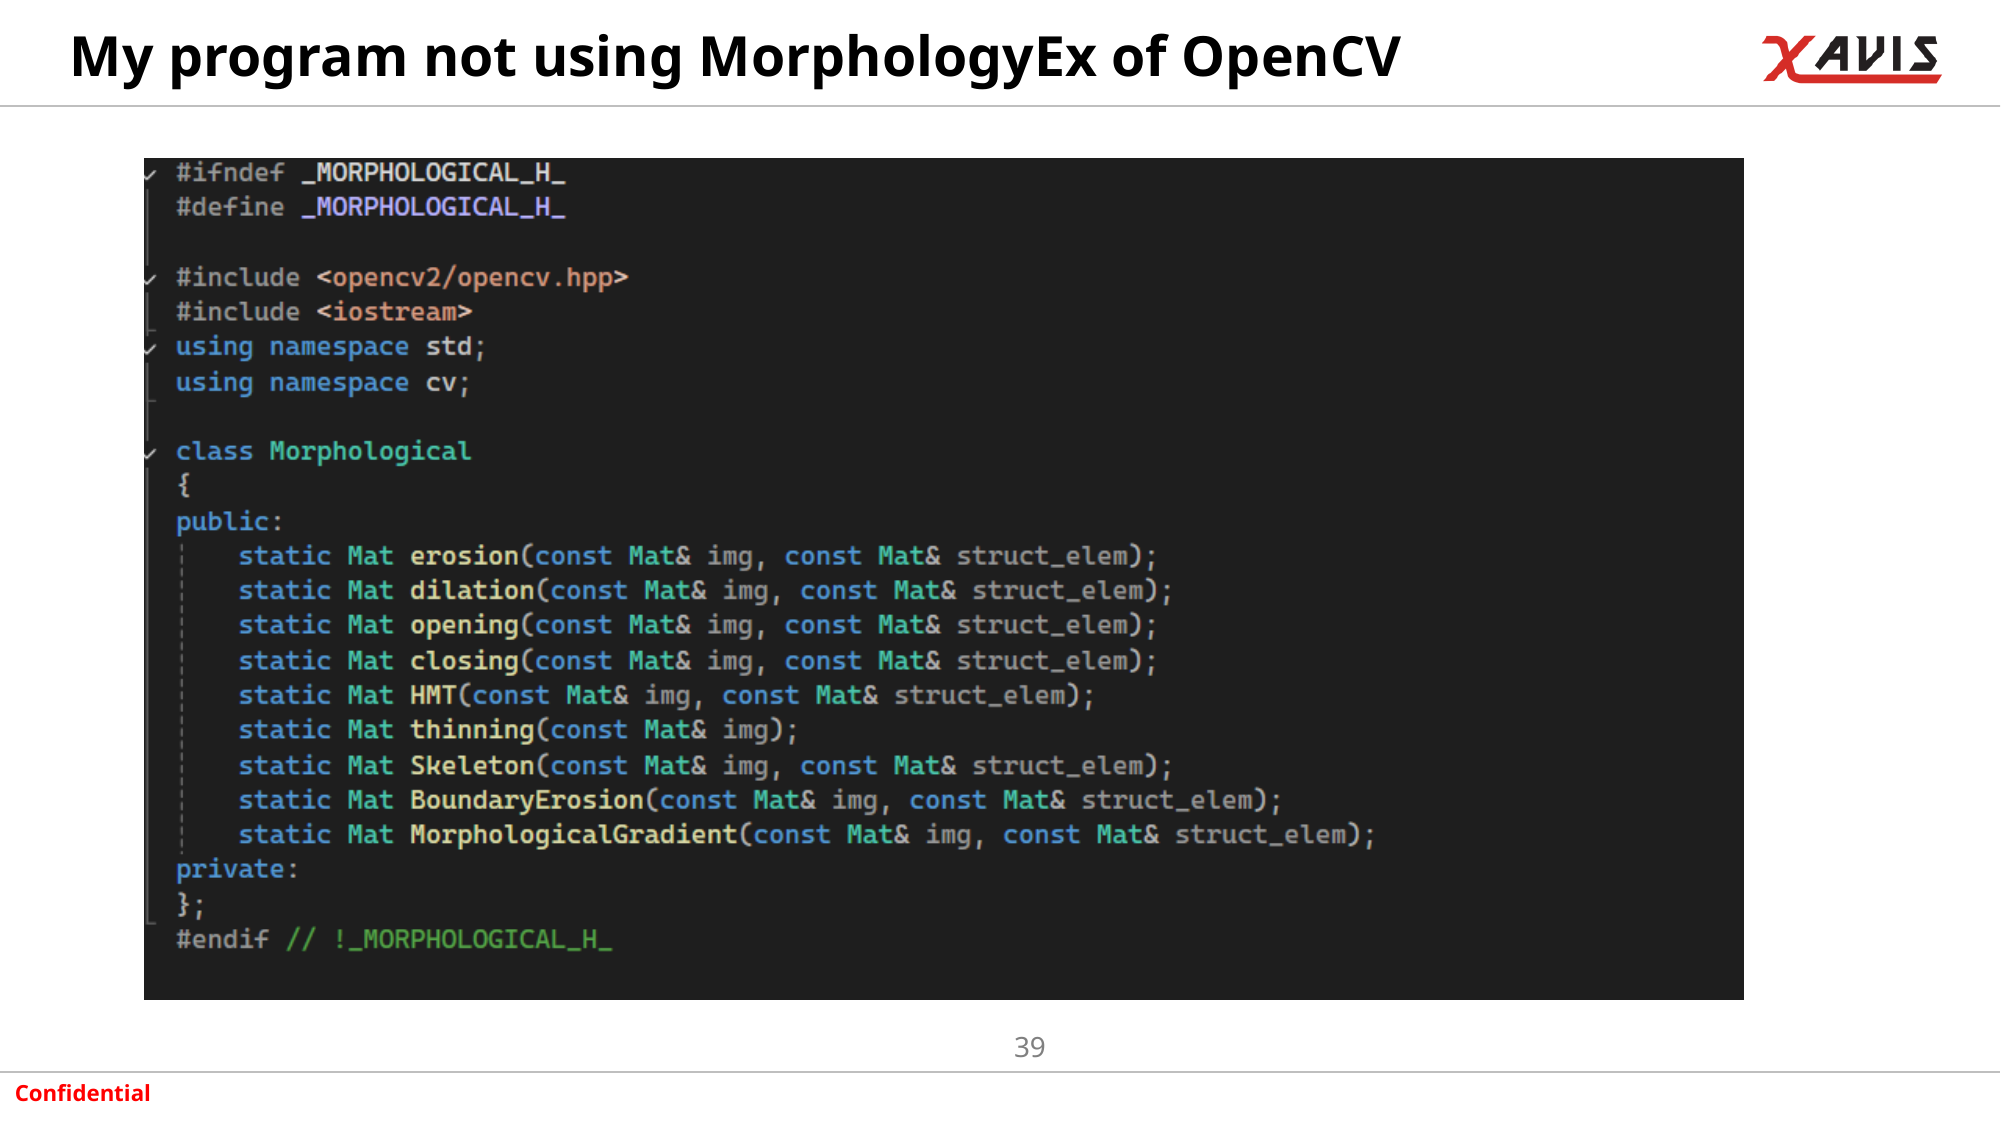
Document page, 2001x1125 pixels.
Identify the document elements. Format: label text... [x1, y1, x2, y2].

title My program not using MorphologyEx of OpenCV [55, 23, 1584, 85]
picture [1756, 26, 1946, 89]
picture [144, 158, 1744, 1000]
